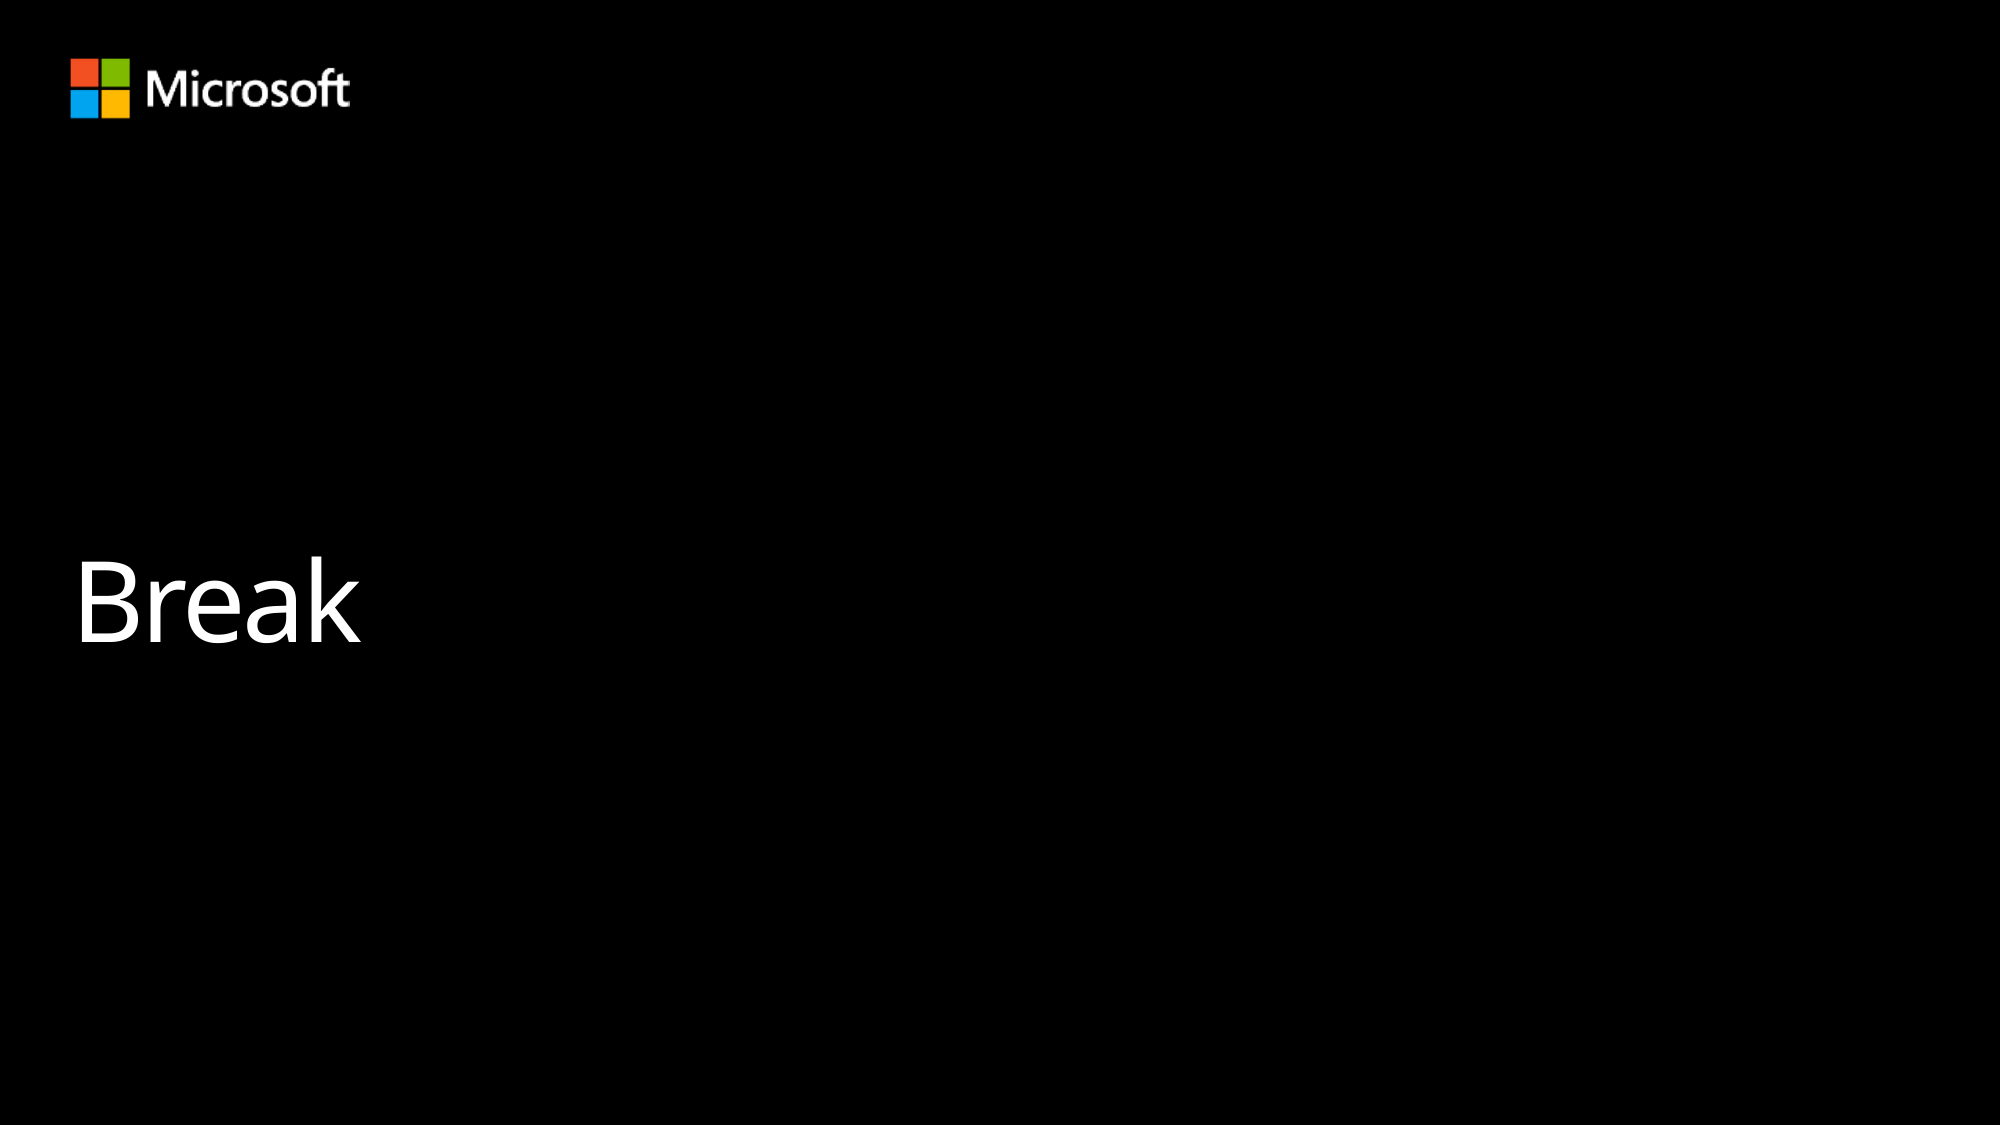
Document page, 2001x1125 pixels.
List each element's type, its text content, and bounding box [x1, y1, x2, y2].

title Break [71, 402, 1614, 697]
picture [11, 0, 350, 178]
